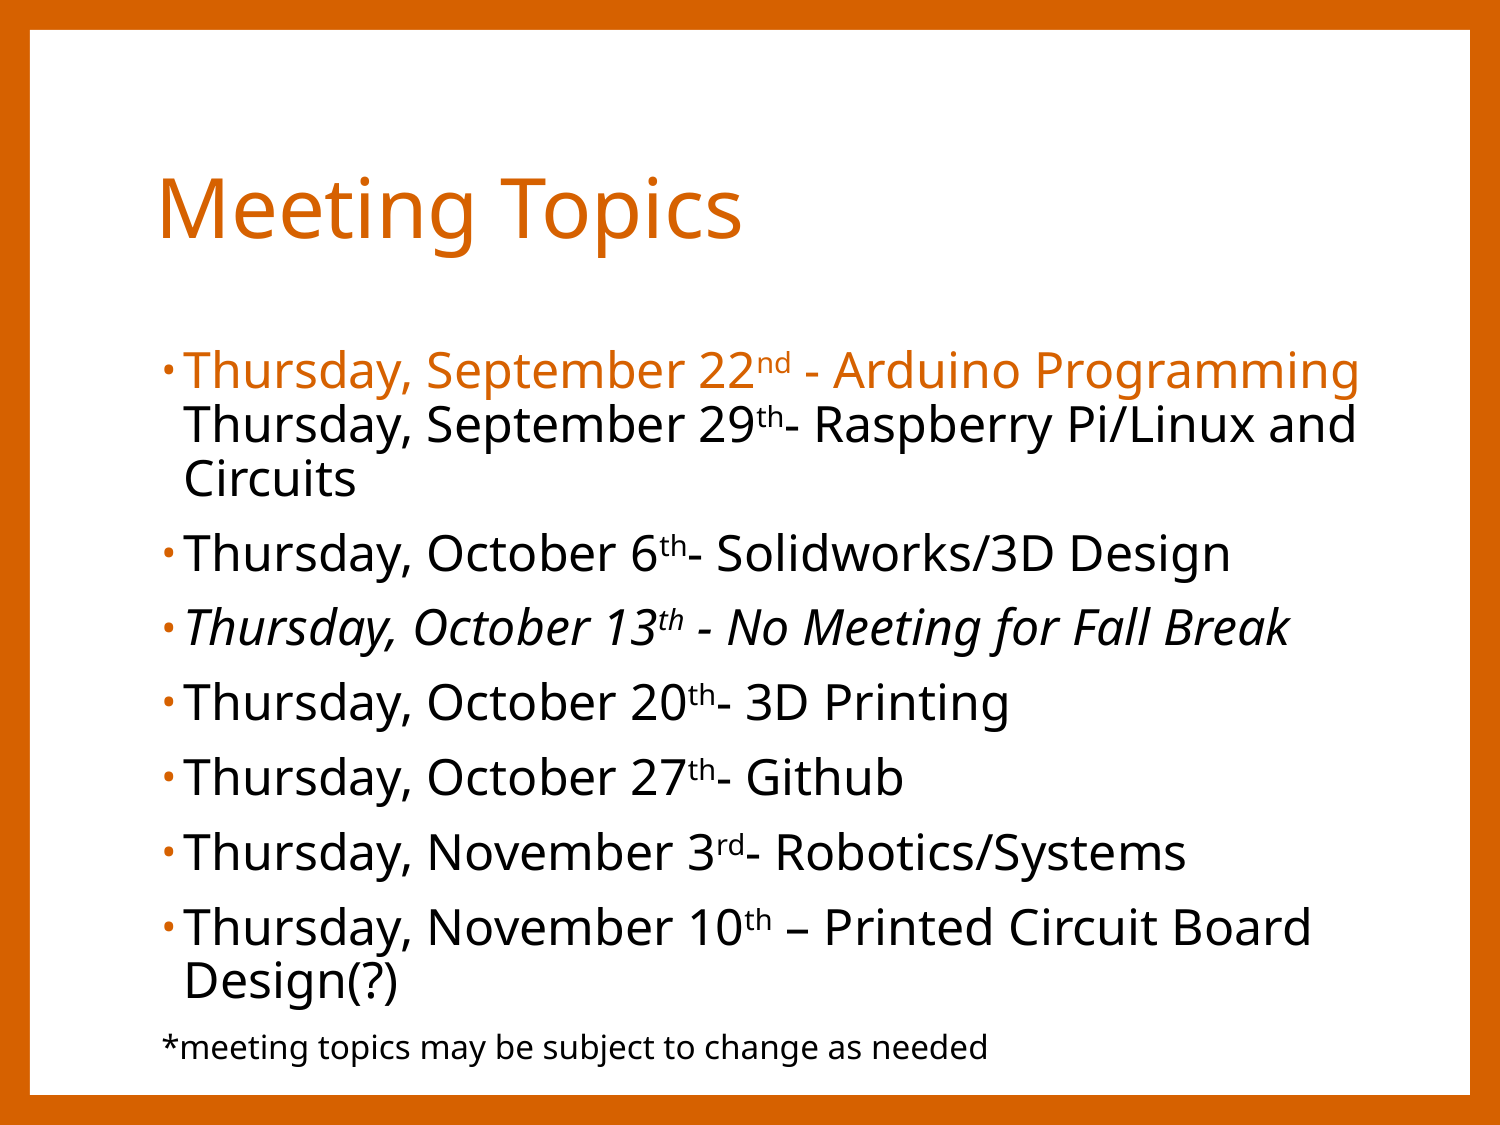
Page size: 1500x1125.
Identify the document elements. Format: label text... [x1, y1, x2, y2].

title Meeting Topics [140, 99, 1356, 323]
list Thursday, September 22nd - Arduino Programming Thursday, September 29th- Raspberry Pi/Linux and Circuits Thursday, October 6th- Solidworks/3D Design Thursday, October 13th - No Meeting for Fall Break Thursday, October 20th- 3D Printing Thursday, October 27th- Github Thursday, November 3rd- Robotics/Systems Thursday, November 10th – Printed Circuit Board Design(?) *meeting topics may be subject to change as needed [140, 337, 1414, 1000]
